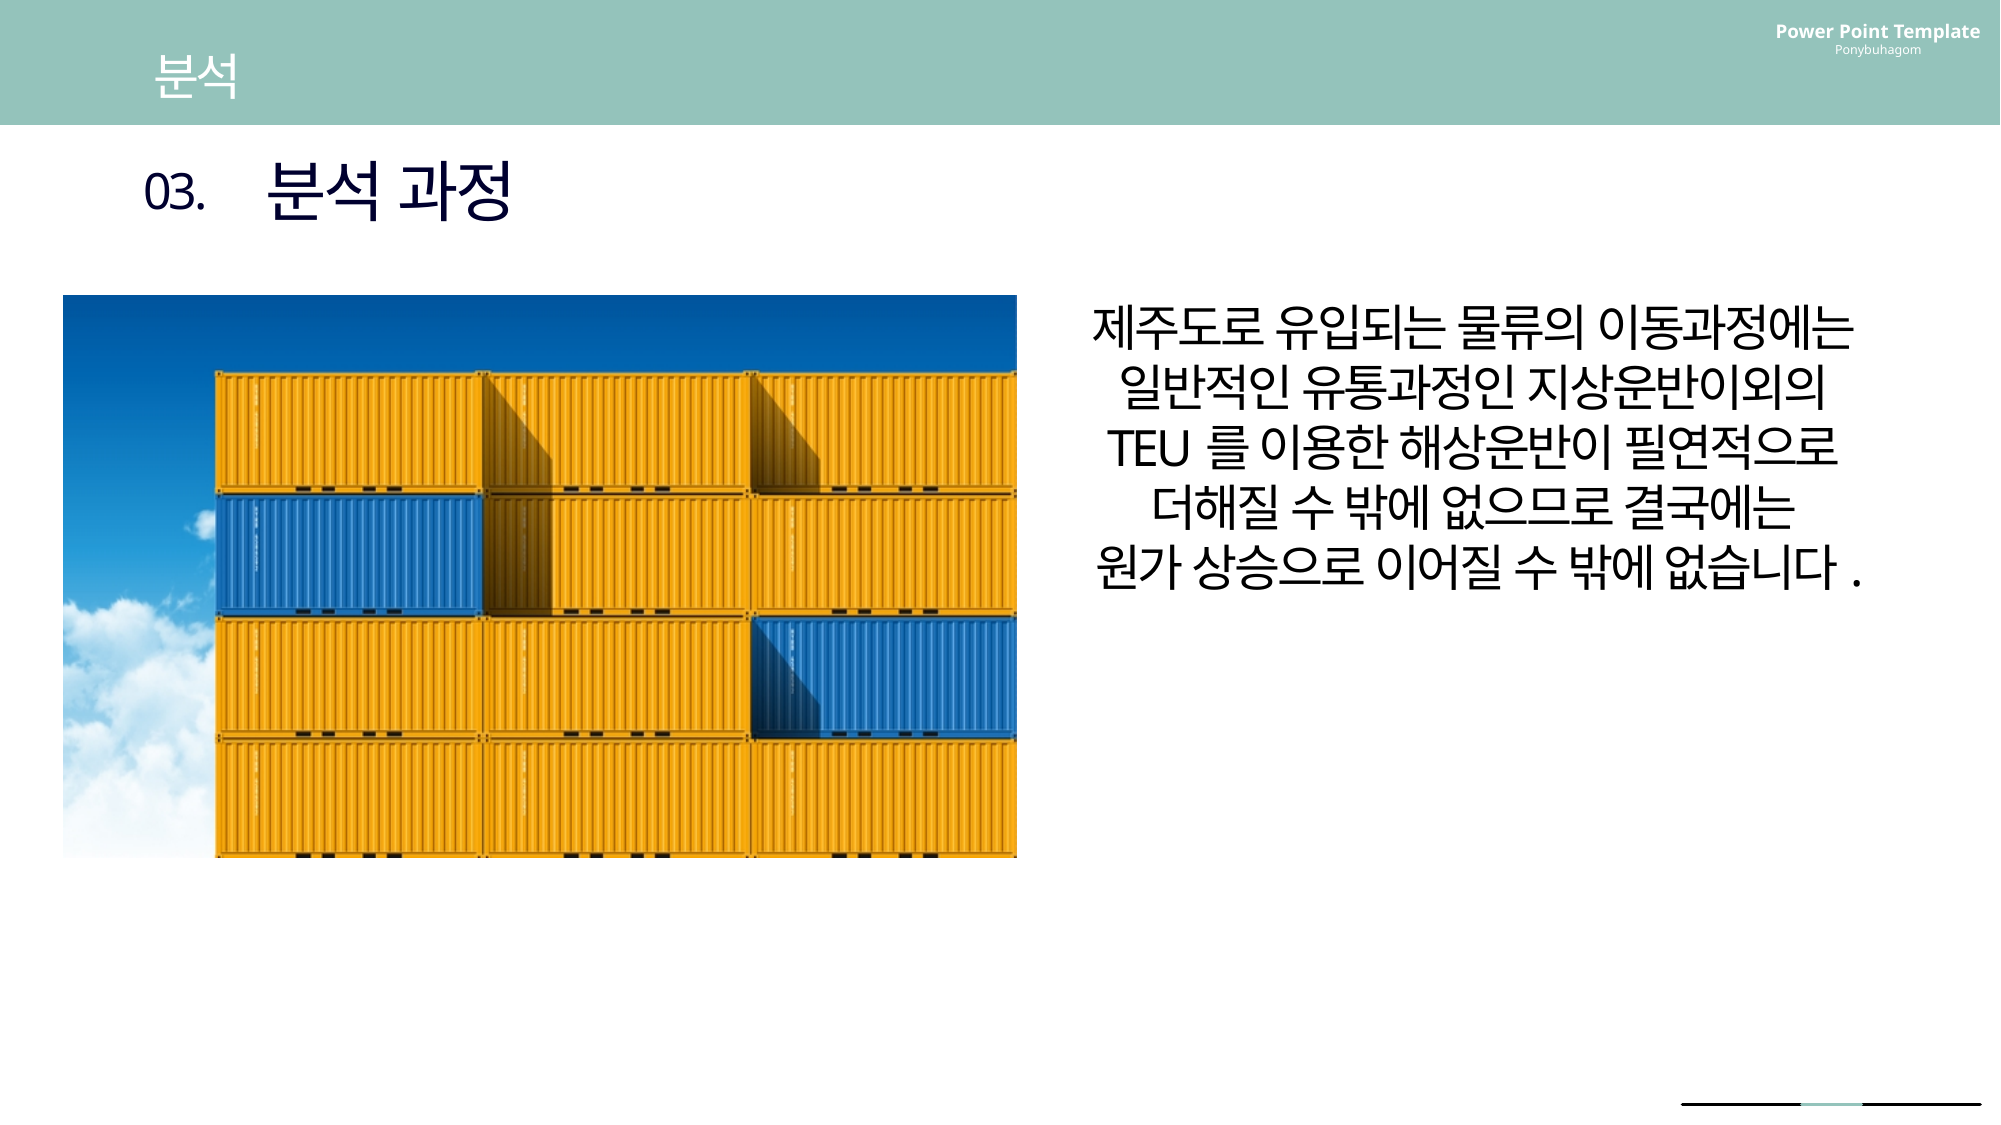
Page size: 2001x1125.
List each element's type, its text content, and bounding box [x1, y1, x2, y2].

text_box 제주도로 유입되는 물류의 이동과정에는 일반적인 유통과정인 지상운반이외의 TEU를 이용한 해상운반이 필연적으로 더해질 수 밖에 없으므로 결국에는 원가 상승으로 이어질 수 밖에 없습니다. [1038, 288, 1921, 604]
text_box 03. [128, 152, 223, 227]
text_box 분석 [138, 37, 257, 113]
text_box 분석 과정 [250, 142, 533, 237]
picture [63, 295, 1017, 858]
text_box Power Point Template Ponybuhagom [1760, 12, 1996, 65]
